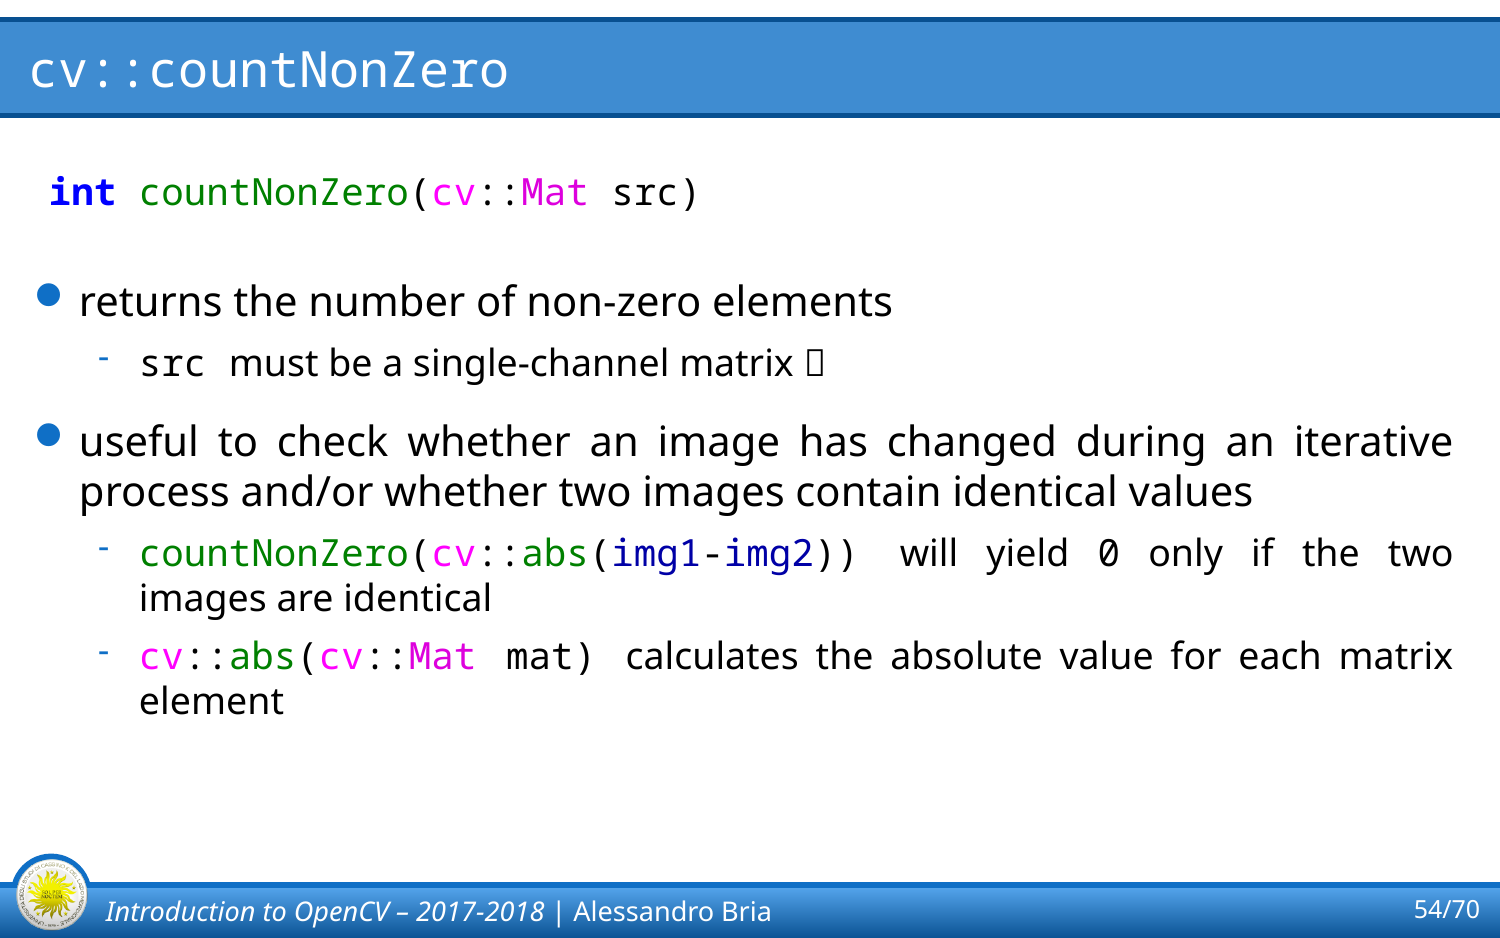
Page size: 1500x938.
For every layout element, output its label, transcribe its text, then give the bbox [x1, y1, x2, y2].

picture [15, 858, 88, 931]
text_box int countNonZero(cv::Mat src) [33, 160, 1471, 221]
list returns the number of non-zero elements src must be a single-channel matrix  useful to check whether an image has changed during an iterative process and/or whether two images contain identical values countNonZero(cv::abs(img1-img2)) will yield 0 only if the two images are identical cv::abs(cv::Mat mat) calculates the absolute value for each matrix element [33, 257, 1455, 857]
title cv::countNonZero [0, 18, 1500, 117]
